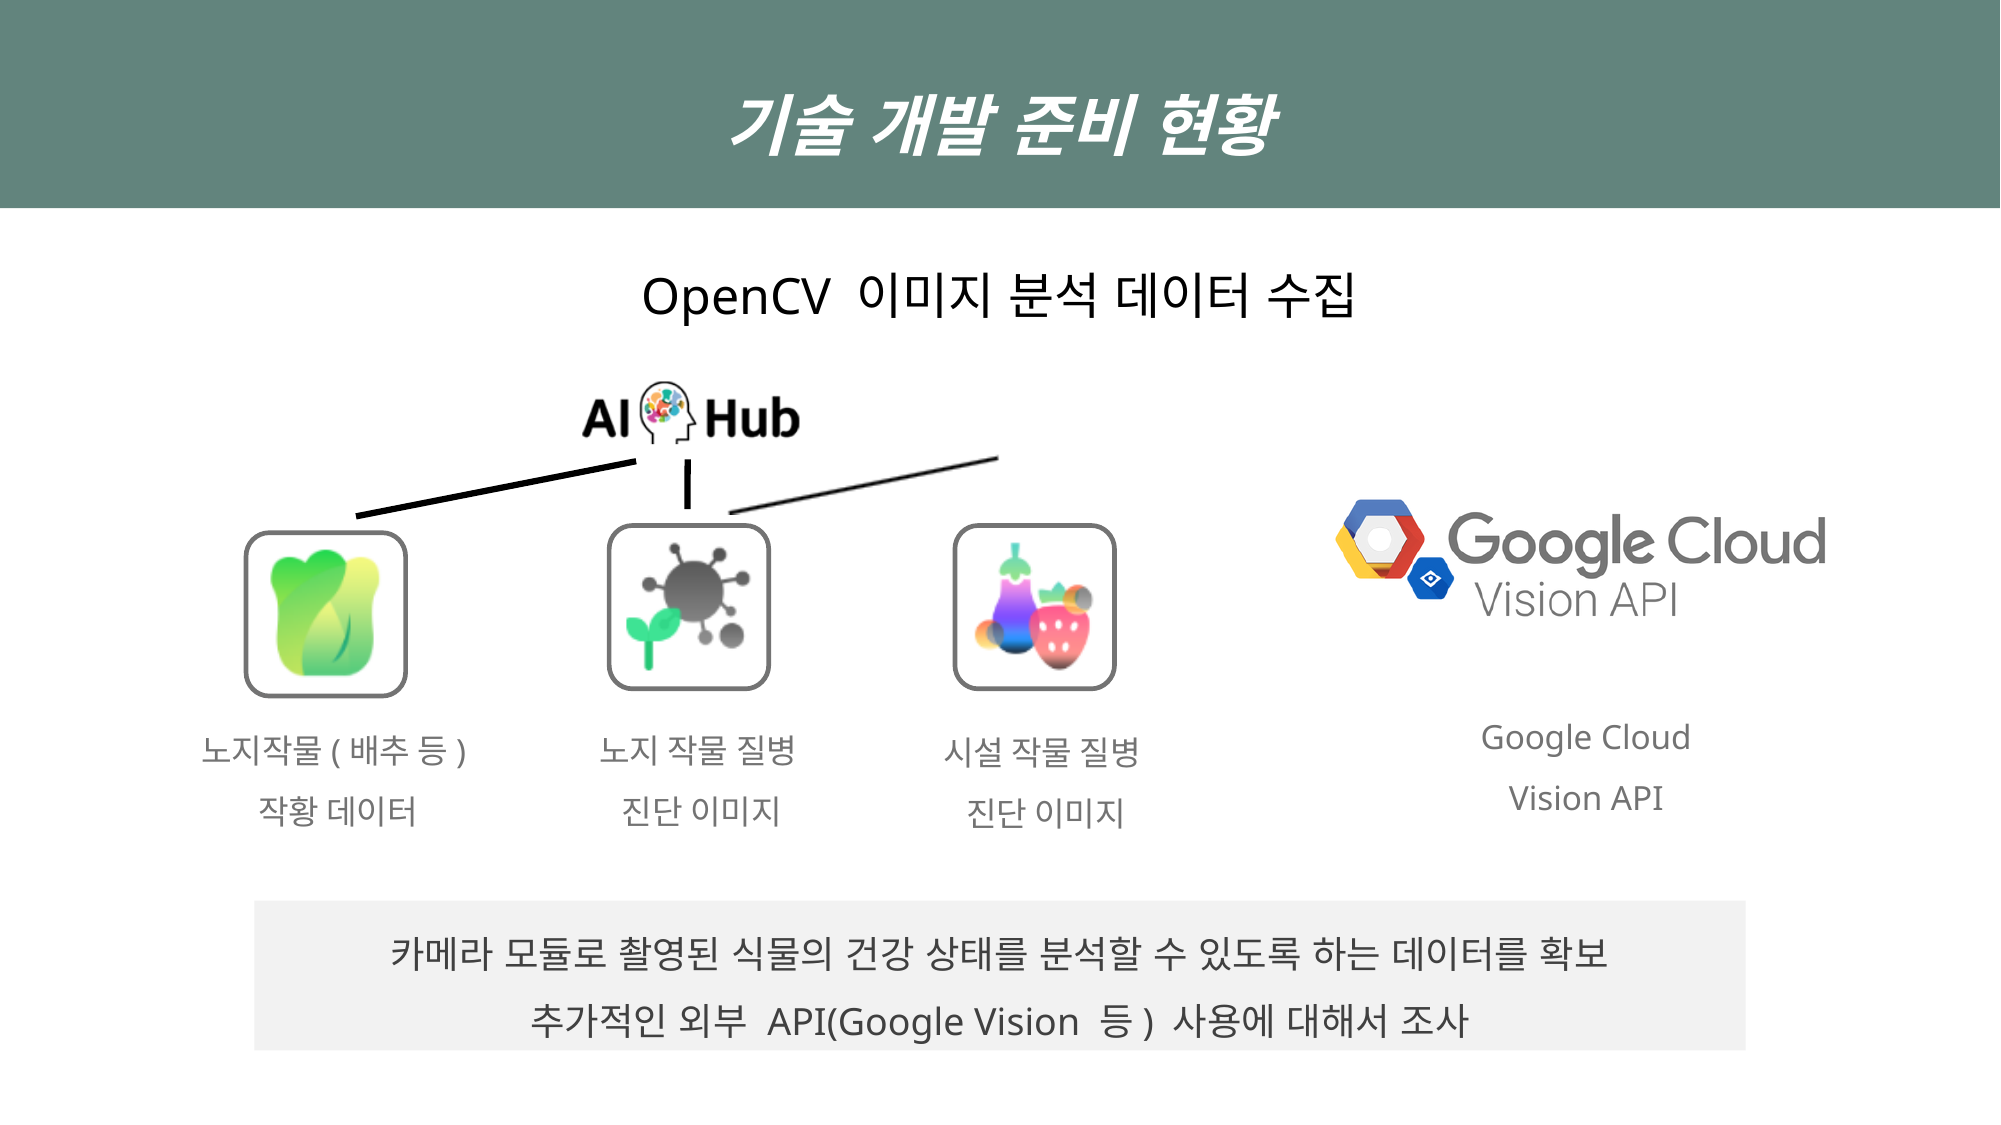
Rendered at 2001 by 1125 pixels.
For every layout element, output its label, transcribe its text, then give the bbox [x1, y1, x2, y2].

text_box 기술 개발 준비 현황 [0, 0, 2000, 209]
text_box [160, 366, 1215, 825]
text_box OpenCV 이미지 분석 데이터 수집 [406, 255, 1594, 325]
text_box [1332, 469, 1840, 658]
text_box 카메라 모듈로 촬영된 식물의 건강 상태를 분석할 수 있도록 하는 데이터를 확보 추가적인 외부 API(Google Vision 등) 사용에 대해서 조사 [254, 900, 1746, 1051]
text_box Google Cloud Vision API [1353, 694, 1820, 817]
